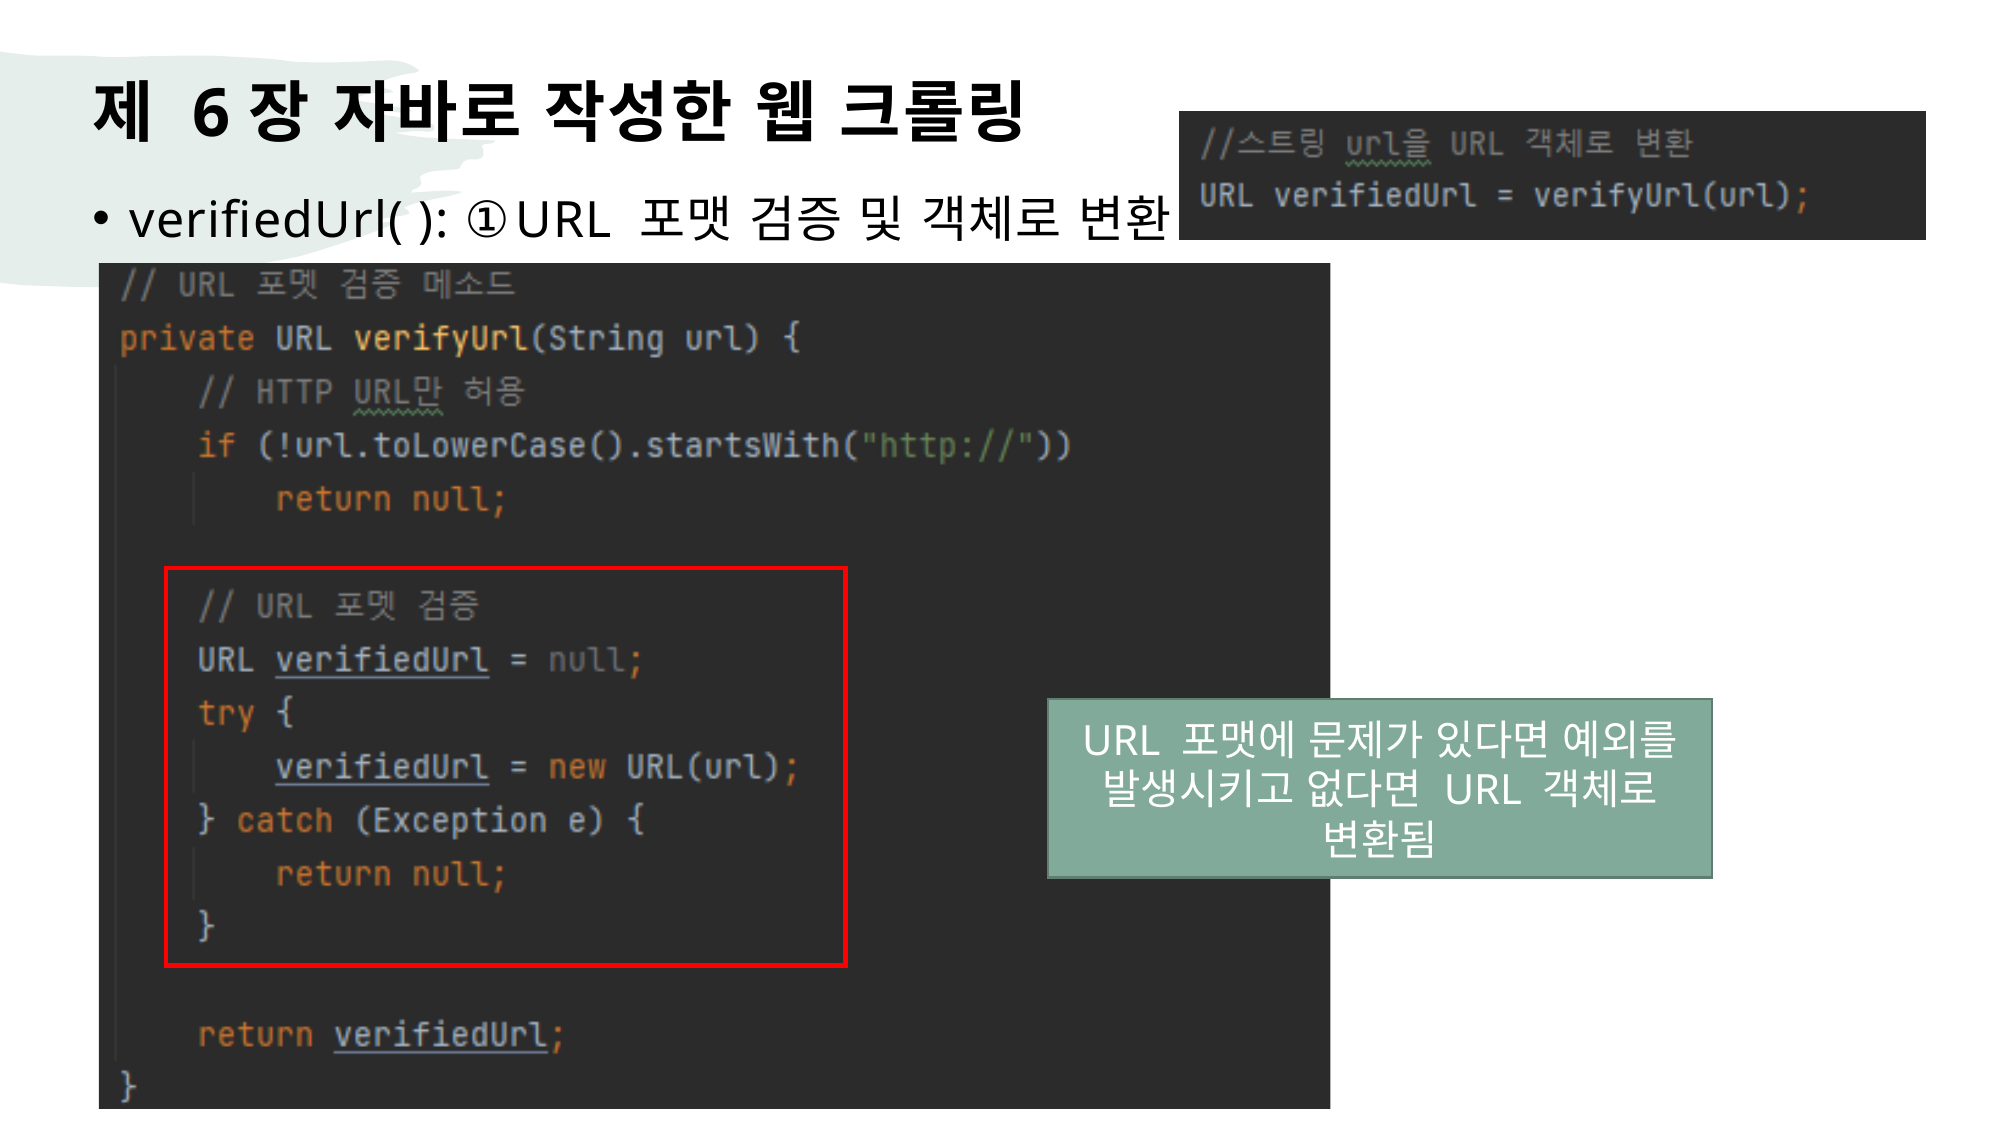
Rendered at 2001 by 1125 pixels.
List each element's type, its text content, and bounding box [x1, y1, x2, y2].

picture [1179, 111, 1926, 240]
text_box URL 포맷에 문제가 있다면 예외를 발생시키고 없다면 URL 객체로 변환됨 [1331, 698, 1713, 879]
picture [98, 263, 1331, 1109]
title 제 6장 자바로 작성한 웹 크롤링 [74, 94, 1800, 163]
list verifiedUrl( ): ①URL 포맷 검증 및 객체로 변환 [74, 163, 1919, 1096]
